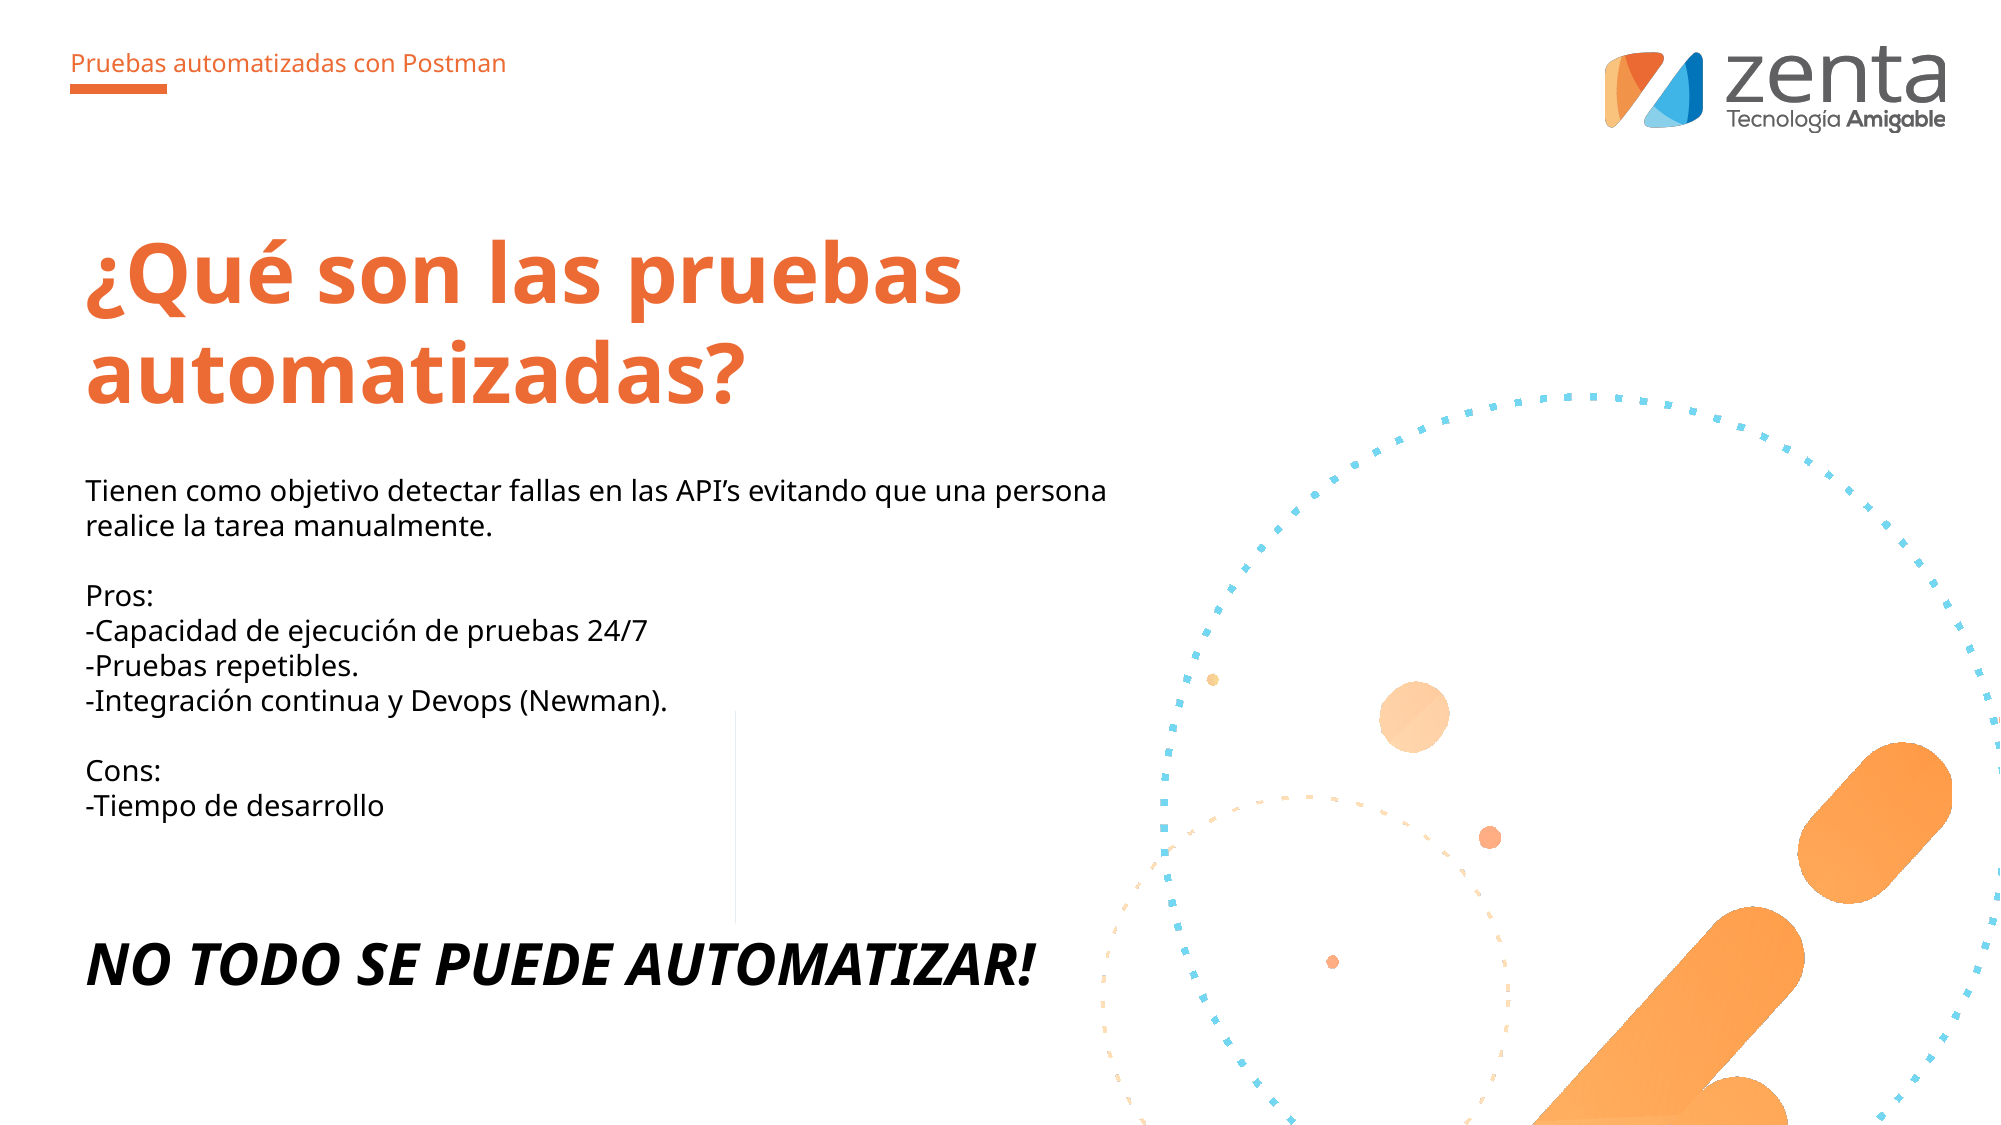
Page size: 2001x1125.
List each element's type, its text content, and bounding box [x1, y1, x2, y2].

text_box Pruebas automatizadas con Postman [55, 40, 1123, 85]
picture [1100, 393, 2000, 1125]
picture [1605, 46, 1945, 133]
text_box ¿Qué son las pruebas automatizadas? [70, 212, 1101, 428]
text_box Tienen como objetivo detectar fallas en las API’s evitando que una persona realice la tarea manualmente. Pros: -Capacidad de ejecución de pruebas 24/7 -Pruebas repetibles. -Integración continua y Devops (Newman). Cons: -Tiempo de desarrollo NO TODO SE PUEDE AUTOMATIZAR! [70, 465, 1095, 1005]
